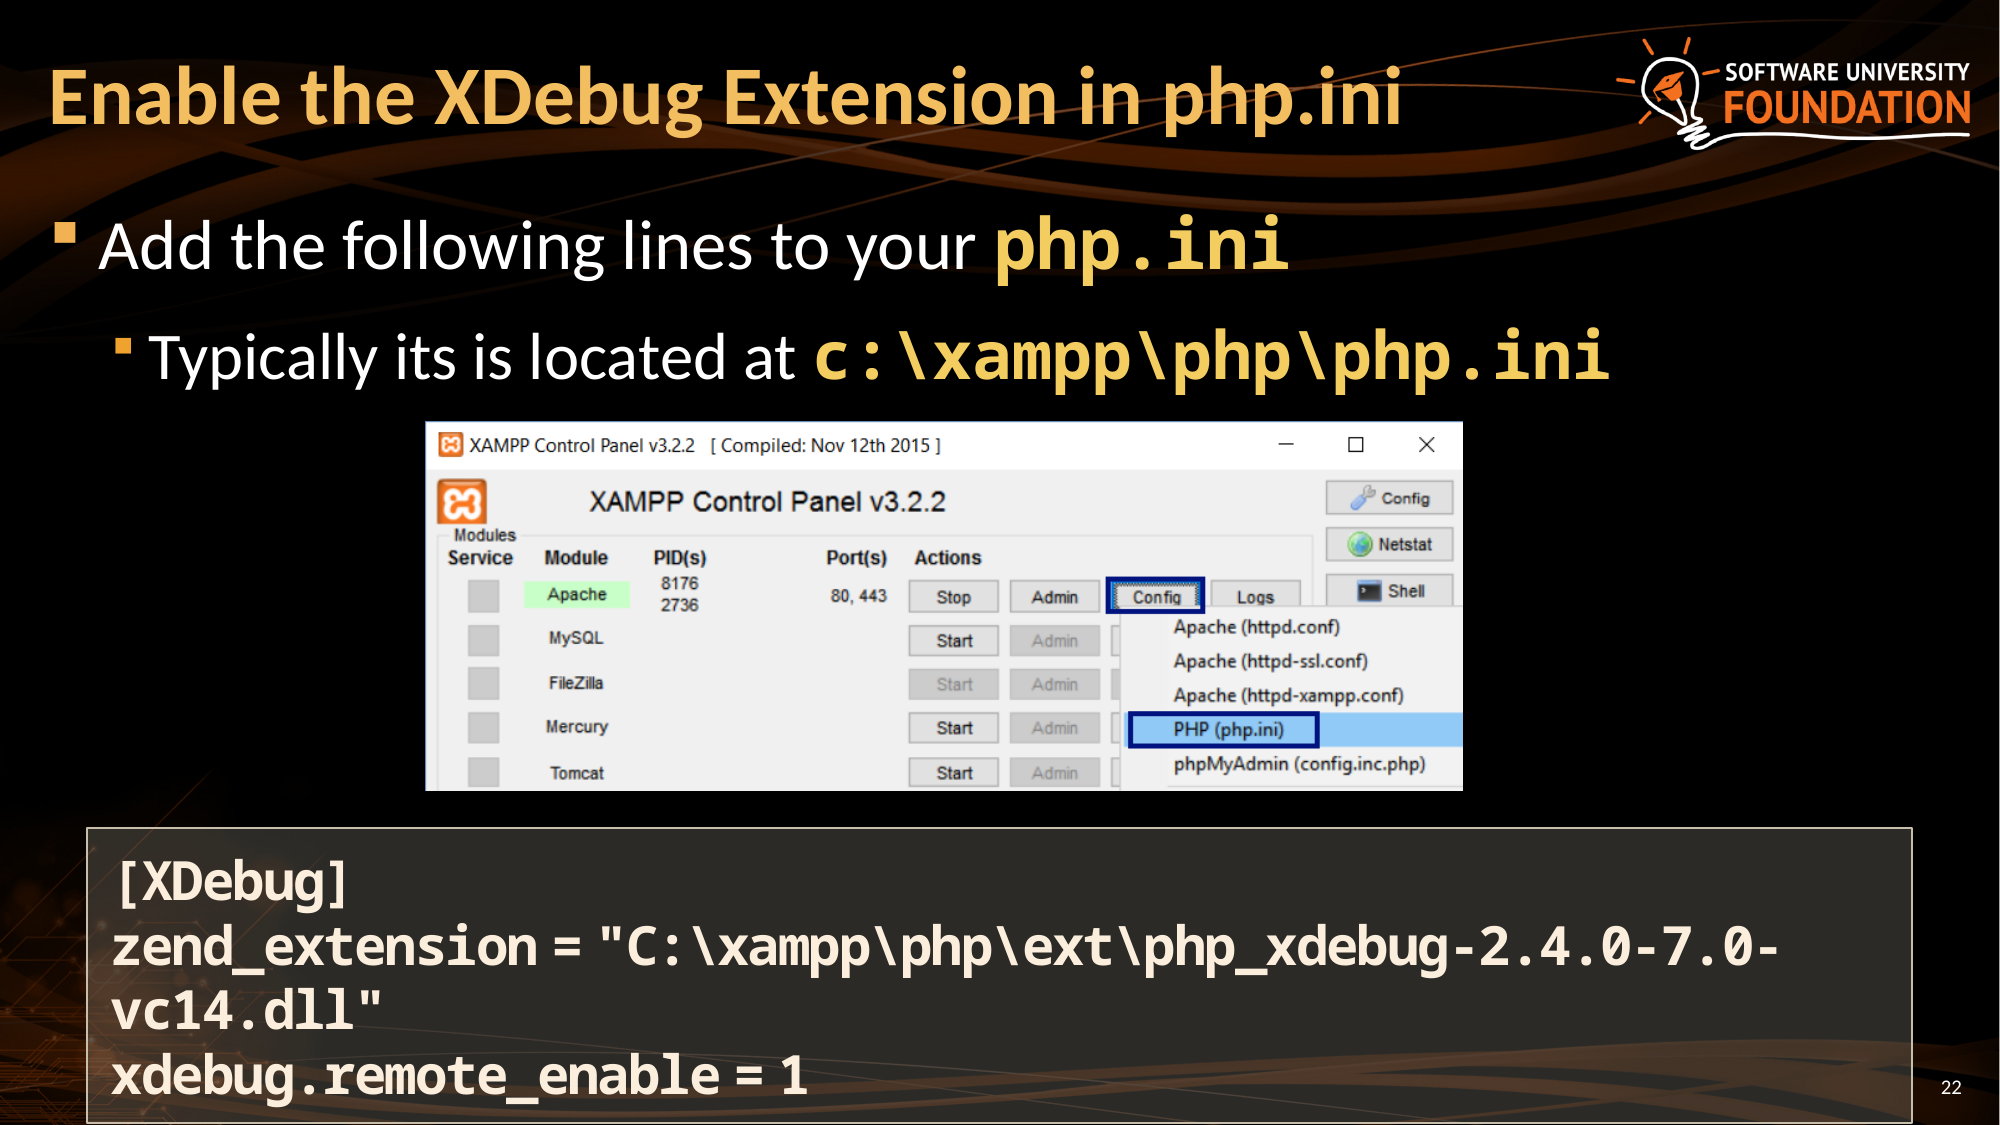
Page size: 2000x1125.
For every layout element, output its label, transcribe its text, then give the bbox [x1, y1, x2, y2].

title Enable the XDebug Extension in php.ini [30, 6, 1602, 189]
picture [0, 0, 2000, 1125]
text_box [XDebug] zend_extension = "C:\xampp\php\ext\php_xdebug-2.4.0-7.0-vc14.dll" xdebug.remote_enable = 1 [87, 828, 1913, 1124]
slide_number 22 [1913, 1070, 1968, 1103]
list Add the following lines to your php.ini Typically its is located at c:\xampp\php\php.ini [31, 188, 1898, 1103]
